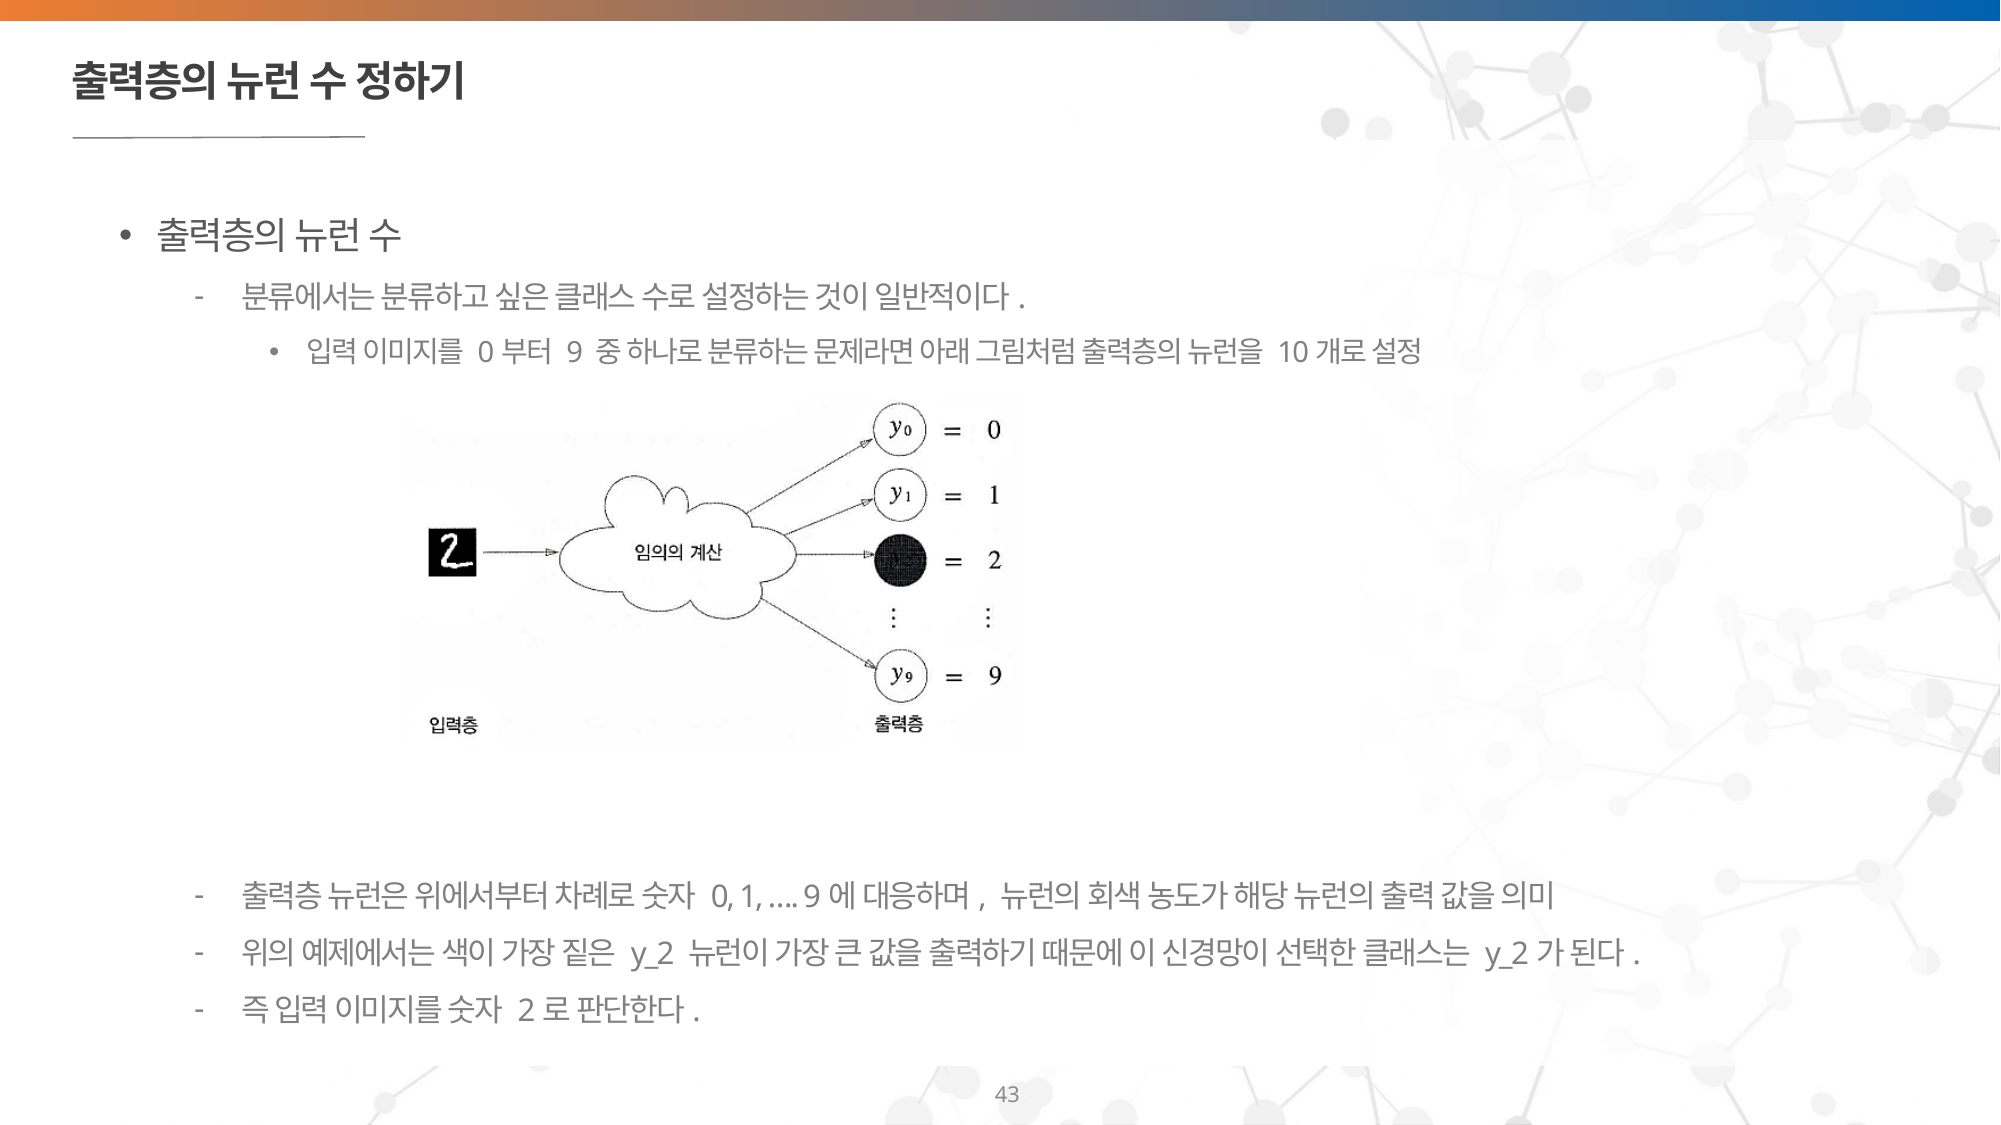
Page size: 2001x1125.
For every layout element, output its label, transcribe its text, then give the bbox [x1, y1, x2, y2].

picture [406, 398, 1024, 746]
title 출력층의 뉴런 수 정하기 [56, 49, 1162, 117]
list 출력층의 뉴런 수 분류에서는 분류하고 싶은 클래스 수로 설정하는 것이 일반적이다. 입력 이미지를 0부터 9 중 하나로 분류하는 문제라면 아래 그림처럼 출력층의 뉴런을 10개로 설정 출력층 뉴런은 위에서부터 차례로 숫자 0, 1, …. 9에 대응하며, 뉴런의 회색 농도가 해당 뉴런의 출력 값을 의미 위의 예제에서는 색이 가장 짙은 y_2 뉴런이 가장 큰 값을 출력하기 때문에 이 신경망이 선택한 클래스는 y_2가 된다. 즉 입력 이미지를 숫자 2로 판단한다. [104, 193, 1911, 1035]
slide_number 43 [782, 1065, 1233, 1125]
